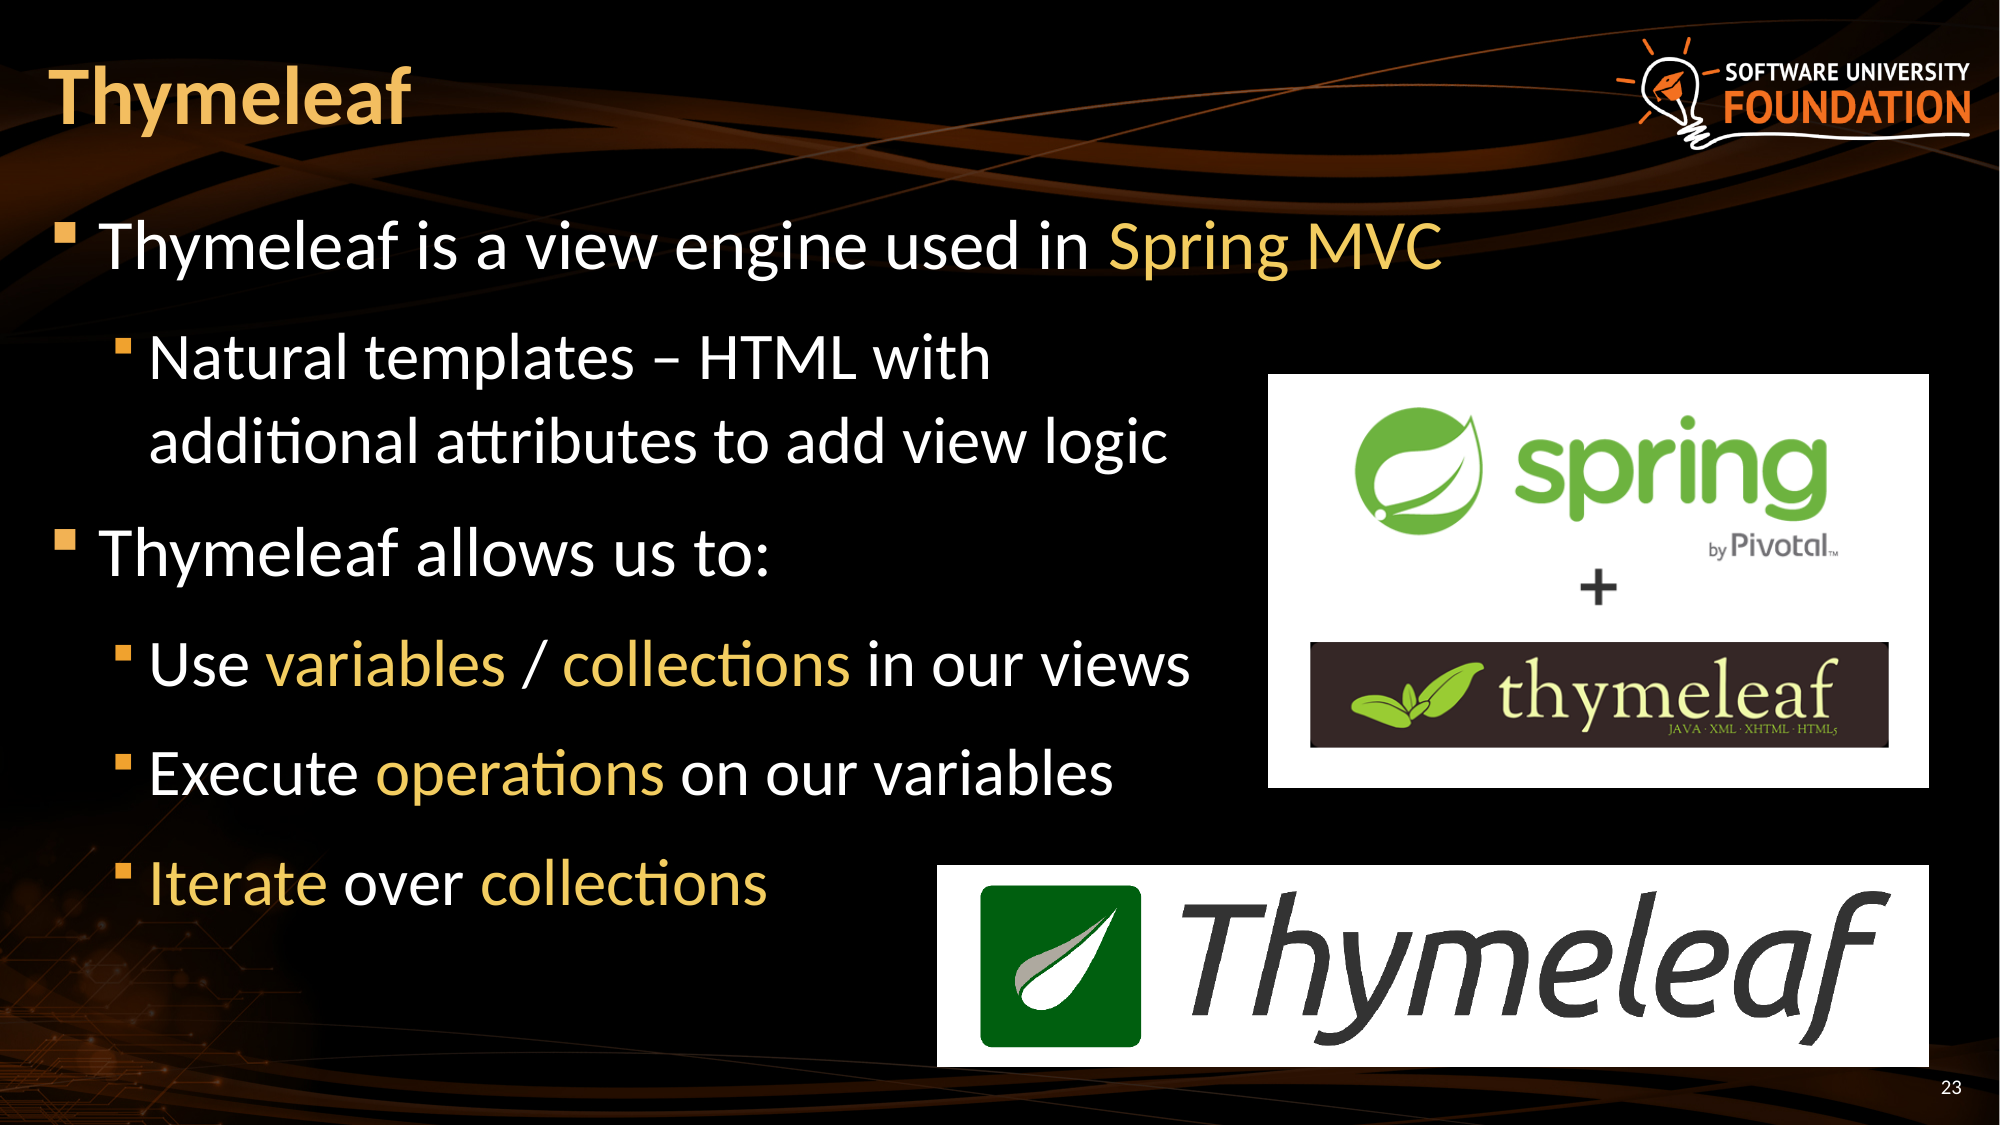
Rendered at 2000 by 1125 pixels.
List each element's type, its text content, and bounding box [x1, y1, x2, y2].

title Thymeleaf [30, 6, 1602, 189]
list Thymeleaf is a view engine used in Spring MVC Natural templates – HTML with additional attributes to add view logic Thymeleaf allows us to: Use variables / collections in our views Execute operations on our variables Iterate over collections [31, 188, 1968, 1103]
picture [0, 0, 2000, 1125]
